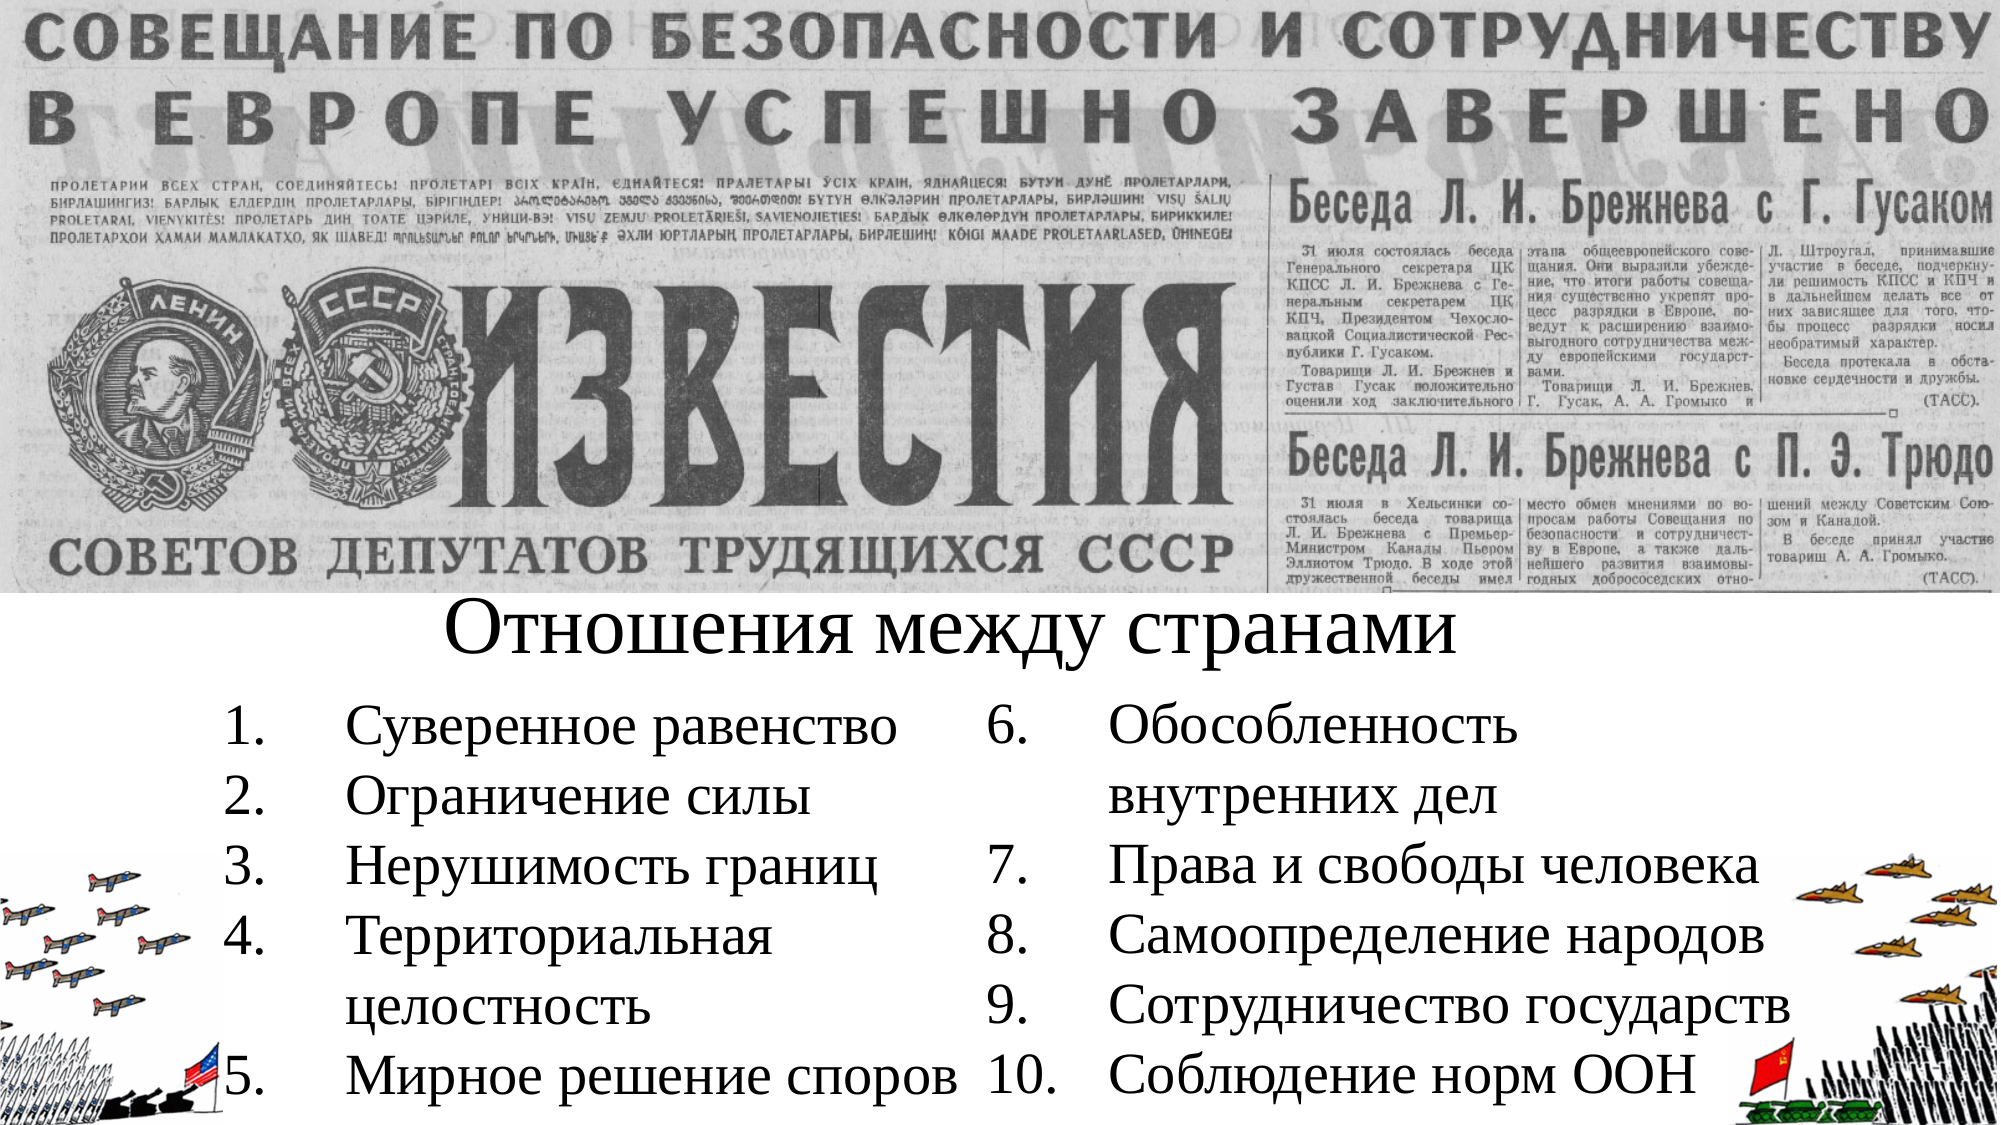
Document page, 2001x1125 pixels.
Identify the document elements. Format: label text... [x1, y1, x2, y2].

picture [0, 853, 223, 1125]
text_box Отношения между странами [428, 593, 1572, 677]
picture [1727, 853, 1997, 1125]
text_box Суверенное равенство Ограничение силы Нерушимость границ Территориальная целостность Мирное решение споров [208, 676, 986, 1116]
text_box Обособленность внутренних дел Права и свободы человека Самоопределение народов Сотрудничество государств Соблюдение норм ООН [971, 677, 1836, 1113]
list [0, 0, 2000, 593]
